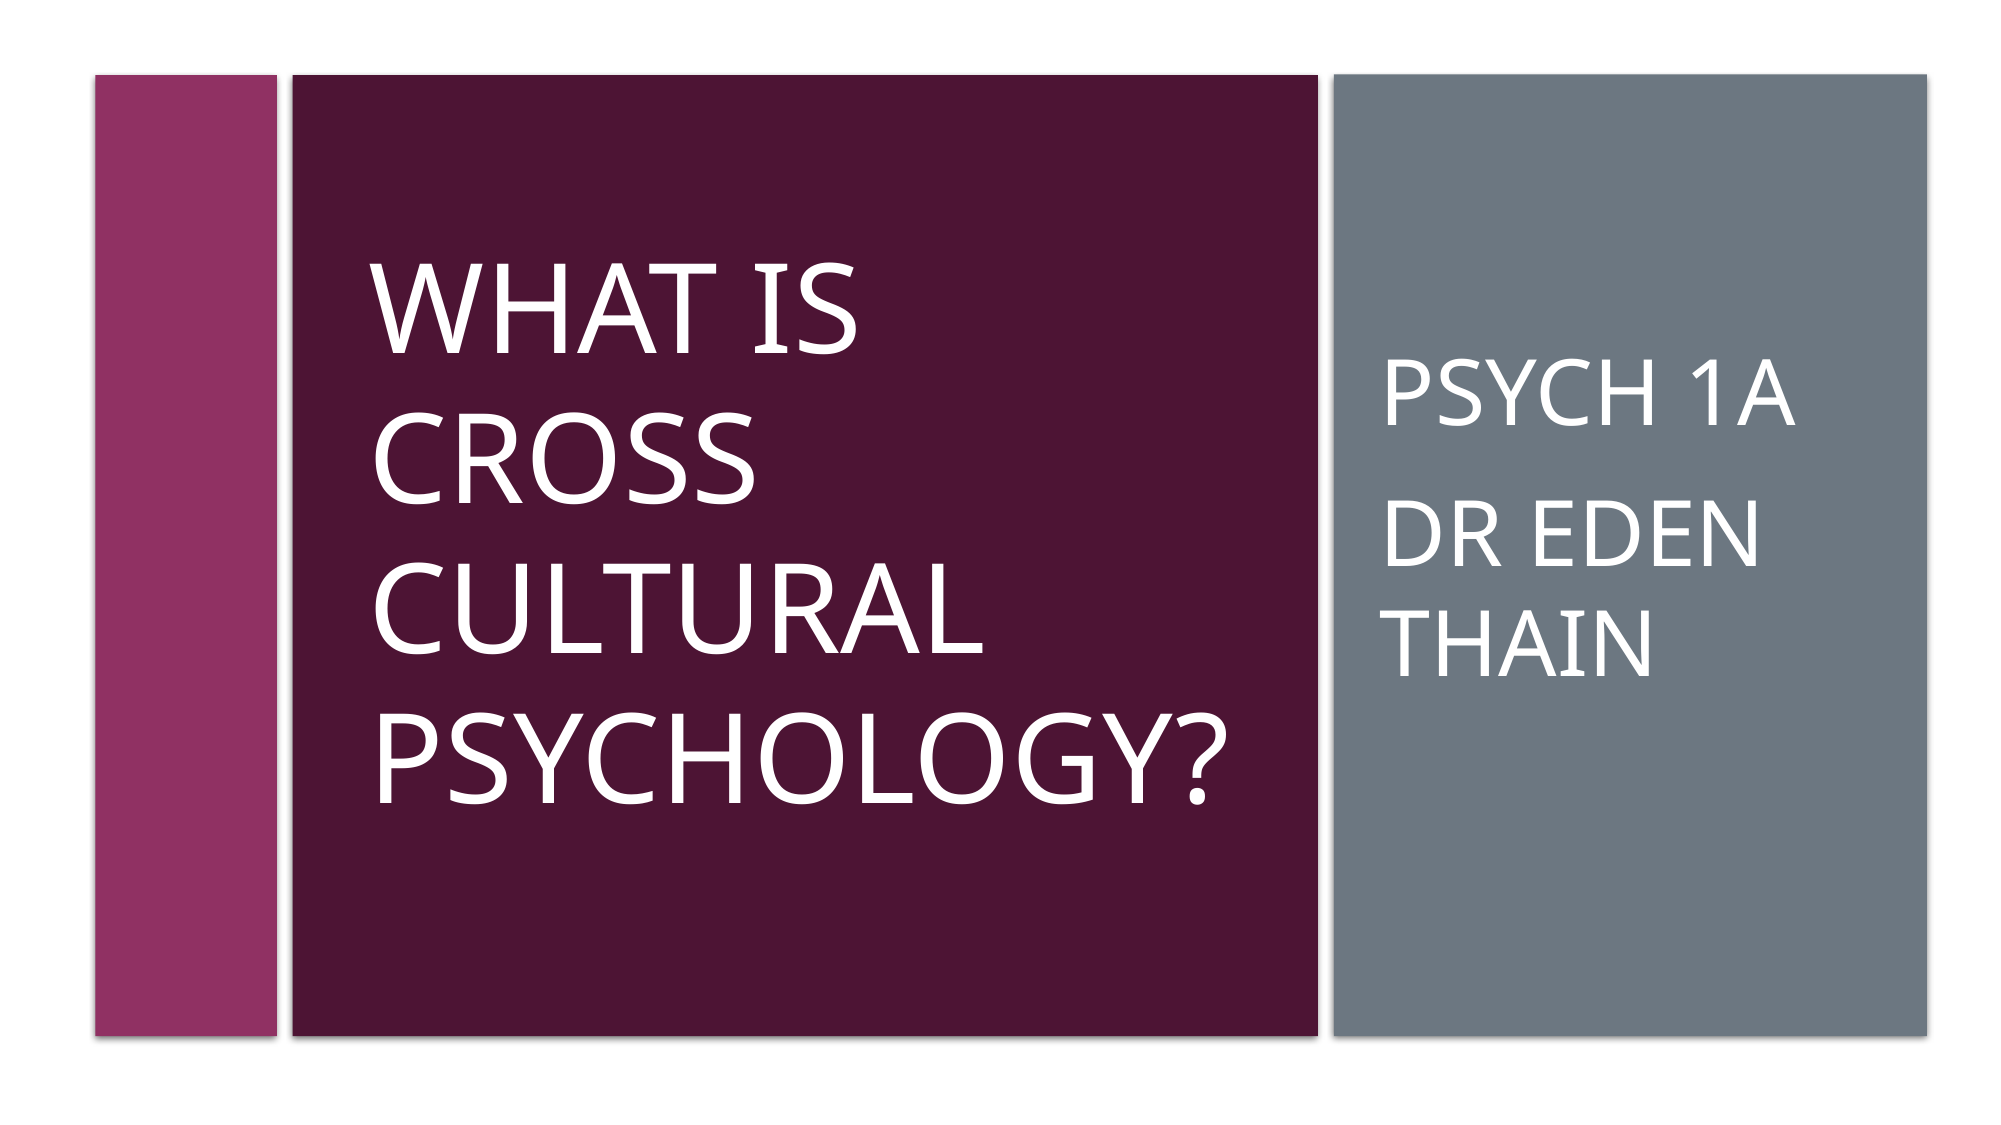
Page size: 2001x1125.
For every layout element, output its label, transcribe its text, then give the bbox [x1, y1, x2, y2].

title What is Cross Cultural Psychology? [353, 139, 1261, 918]
text_box [0, 0, 2001, 1125]
subtitle Psych 1a Dr Eden Thain [1364, 109, 1881, 918]
text_box [1333, 73, 1928, 1037]
text_box [94, 74, 278, 1037]
text_box [292, 74, 1319, 1037]
